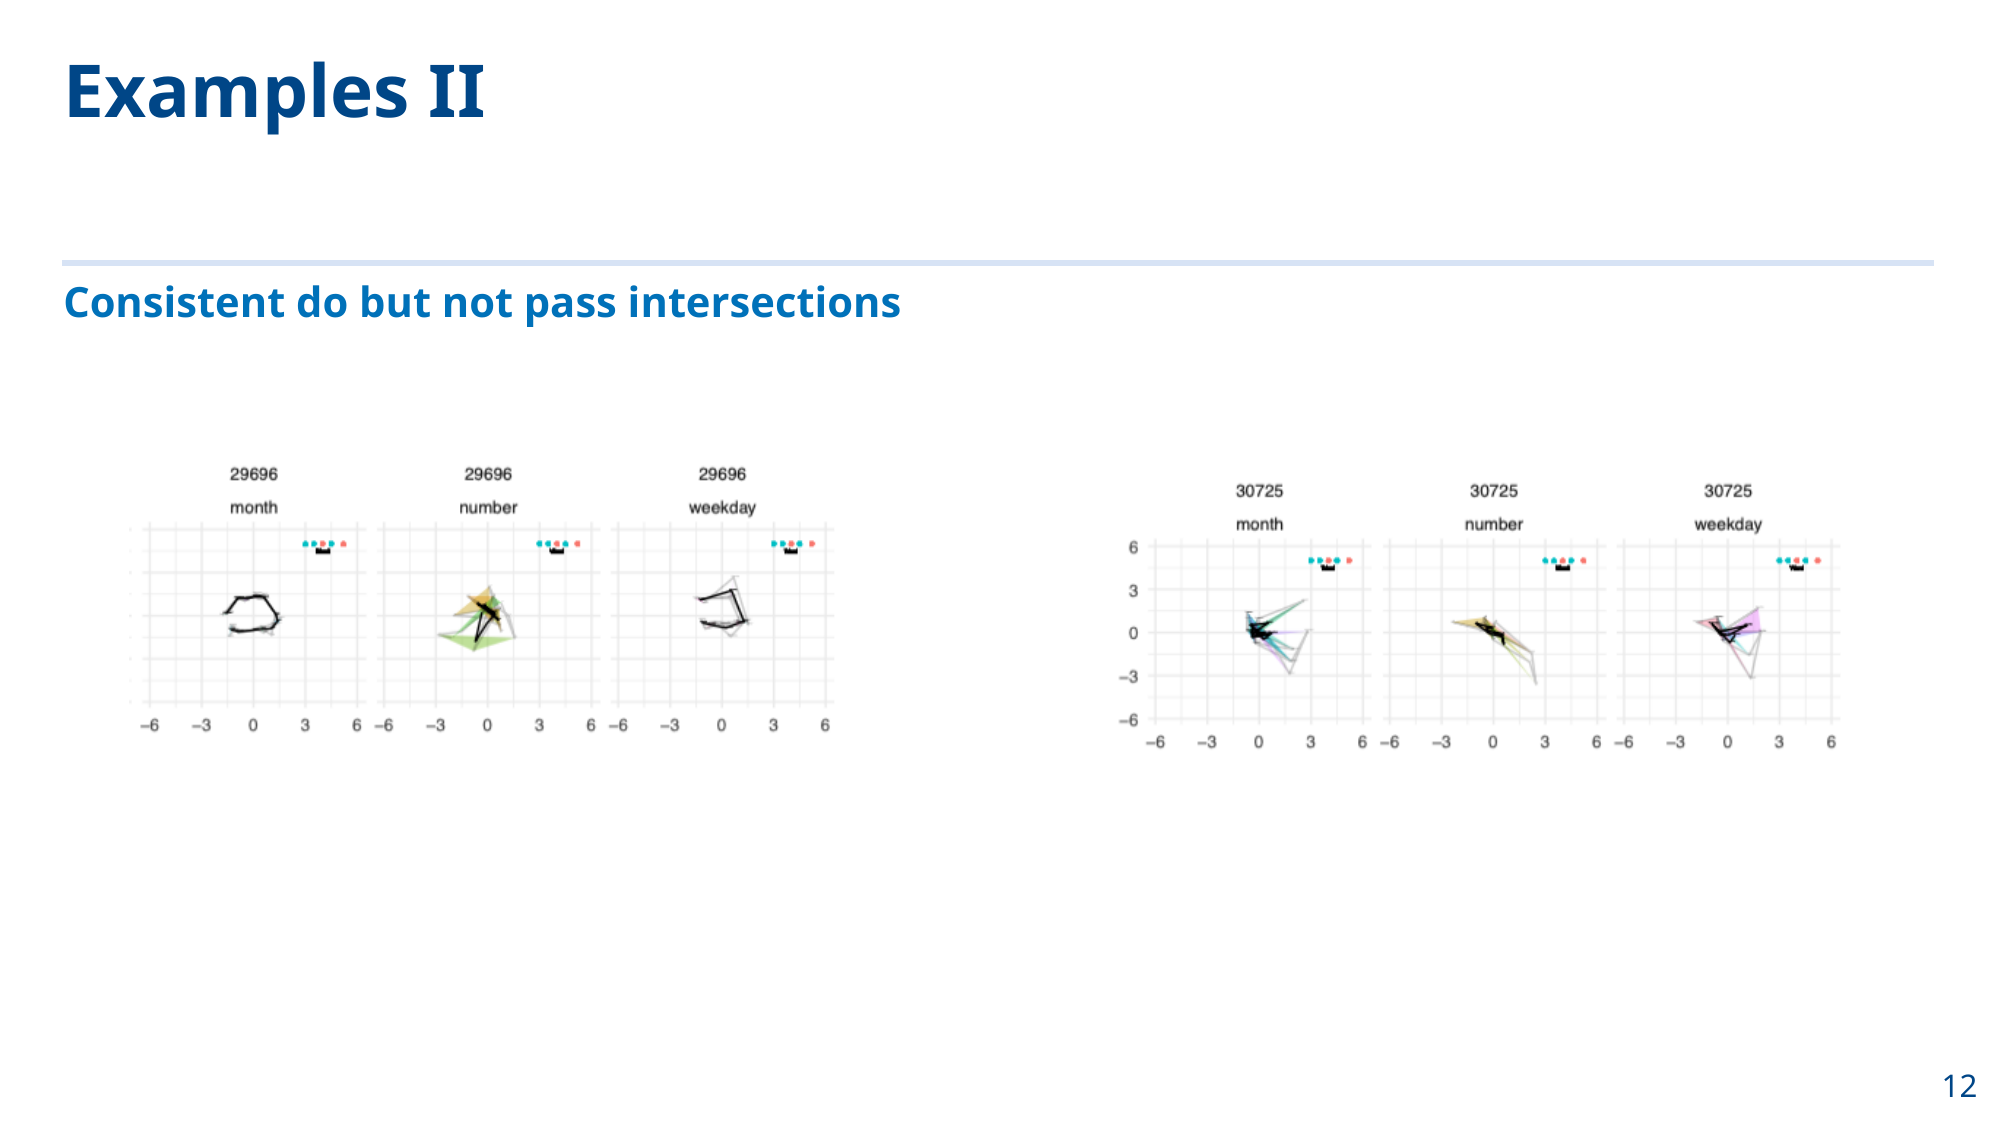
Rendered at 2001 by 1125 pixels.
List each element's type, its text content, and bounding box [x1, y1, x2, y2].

picture [1116, 468, 1842, 756]
slide_number 12 [1747, 1068, 1978, 1108]
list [129, 459, 849, 748]
title Examples II [63, 54, 1937, 233]
list Consistent do but not pass intersections [63, 281, 1937, 370]
